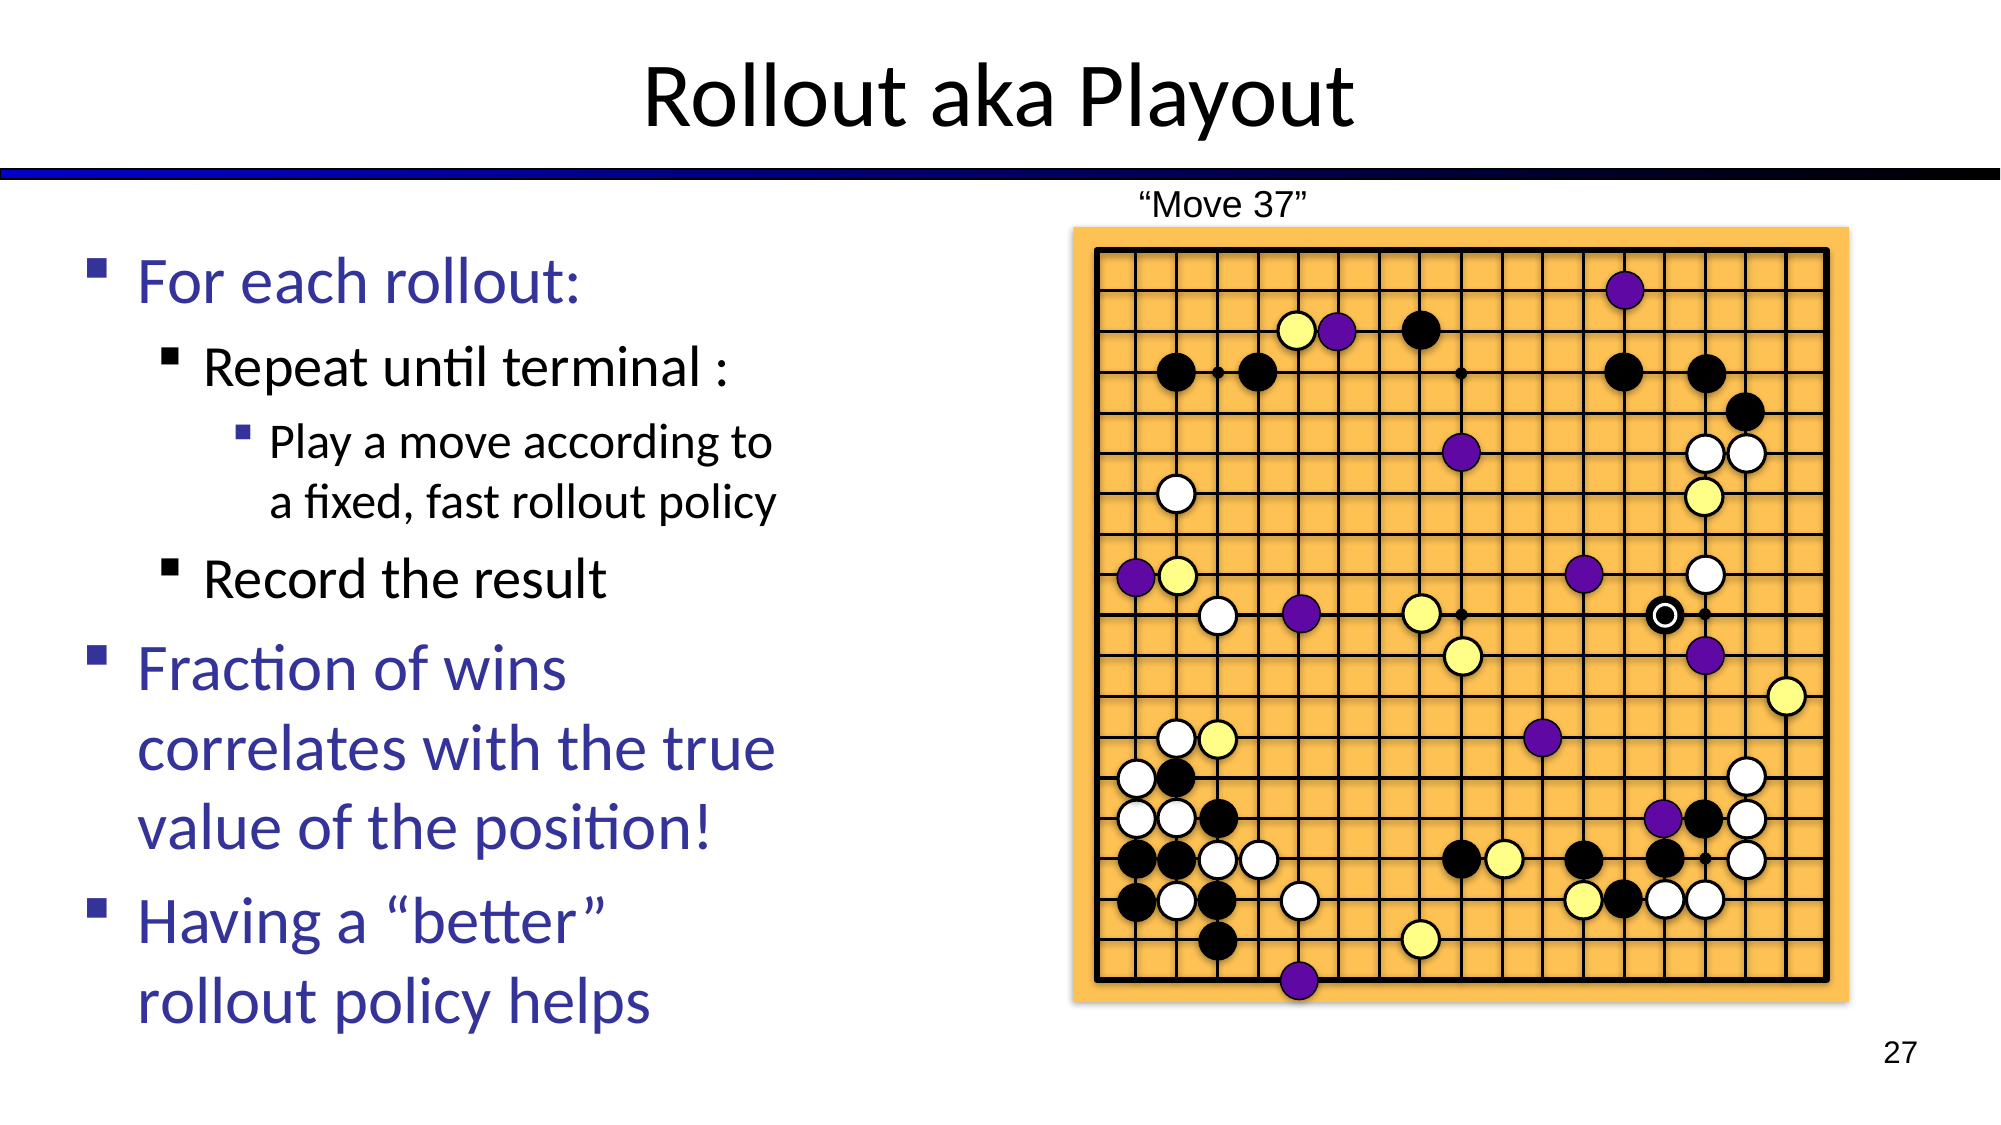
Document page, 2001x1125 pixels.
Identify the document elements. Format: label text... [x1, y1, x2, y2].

text_box [1647, 866, 1683, 878]
text_box [1443, 638, 1457, 654]
text_box [1728, 866, 1766, 880]
text_box [1346, 666, 1373, 693]
text_box [1305, 909, 1332, 936]
text_box [1222, 949, 1253, 981]
text_box [1486, 866, 1523, 879]
text_box [1759, 789, 1779, 815]
text_box [1183, 301, 1211, 328]
text_box [1198, 843, 1237, 857]
text_box [1096, 462, 1129, 491]
text_box [1265, 382, 1292, 410]
text_box [1401, 310, 1441, 330]
text_box [1548, 301, 1577, 328]
text_box [1752, 505, 1779, 531]
text_box [1223, 586, 1252, 611]
text_box [1265, 789, 1292, 815]
text_box [1223, 342, 1252, 369]
text_box [1699, 852, 1712, 857]
text_box [1508, 382, 1536, 410]
text_box [1402, 947, 1439, 959]
text_box [1096, 626, 1129, 653]
text_box [1305, 586, 1332, 611]
text_box [1265, 505, 1292, 531]
text_box [1305, 545, 1332, 571]
text_box [1468, 789, 1496, 815]
text_box [1608, 300, 1642, 310]
text_box [1386, 505, 1413, 531]
text_box [1117, 843, 1155, 857]
text_box [1381, 250, 1418, 288]
text_box [1712, 342, 1739, 369]
text_box [1508, 301, 1536, 328]
text_box [1198, 720, 1237, 736]
text_box [1223, 626, 1252, 652]
text_box [1096, 747, 1129, 776]
text_box [1707, 250, 1744, 288]
text_box [1792, 948, 1827, 981]
text_box [1160, 907, 1196, 921]
text_box [1183, 666, 1211, 693]
text_box [1346, 382, 1373, 410]
text_box [1426, 706, 1455, 734]
text_box [1443, 866, 1457, 879]
text_box [1143, 464, 1170, 490]
text_box [1426, 829, 1455, 855]
text_box [1712, 301, 1739, 328]
text_box [1096, 544, 1129, 572]
text_box [1671, 917, 1698, 936]
text_box [1508, 423, 1536, 450]
text_box [1096, 503, 1129, 532]
text_box [1445, 463, 1457, 472]
text_box [1467, 840, 1481, 857]
text_box [1265, 545, 1292, 571]
text_box [1117, 802, 1154, 817]
text_box [1727, 840, 1766, 857]
text_box [1143, 919, 1170, 936]
text_box [1426, 789, 1455, 815]
text_box [1590, 789, 1618, 815]
text_box [1712, 626, 1739, 652]
text_box [1158, 884, 1197, 898]
text_box [1645, 842, 1685, 857]
text_box [1630, 382, 1658, 410]
text_box [1346, 909, 1373, 936]
text_box [1265, 342, 1292, 369]
text_box [1671, 342, 1698, 369]
text_box [1223, 423, 1252, 450]
text_box [1508, 748, 1536, 775]
text_box [1630, 666, 1658, 693]
text_box [1117, 759, 1157, 777]
text_box [1630, 423, 1658, 450]
text_box [1548, 909, 1577, 936]
text_box [1346, 301, 1373, 328]
text_box [1590, 382, 1618, 410]
text_box [1630, 748, 1658, 775]
text_box [1760, 829, 1779, 855]
text_box [1159, 827, 1194, 838]
text_box [1199, 798, 1239, 817]
text_box [1346, 868, 1373, 896]
text_box [1468, 666, 1496, 693]
text_box [1385, 949, 1414, 981]
text_box [1729, 827, 1765, 839]
text_box [1281, 907, 1319, 921]
text_box [1645, 827, 1681, 839]
text_box [1630, 706, 1658, 734]
text_box [1426, 342, 1455, 369]
text_box [1178, 250, 1216, 288]
text_box [1712, 835, 1731, 855]
text_box [1788, 250, 1827, 289]
text_box [1116, 558, 1155, 574]
text_box [1548, 666, 1577, 693]
text_box [1182, 949, 1212, 981]
text_box [1686, 555, 1726, 574]
text_box [1201, 626, 1235, 636]
text_box [1711, 949, 1740, 981]
text_box [1223, 464, 1252, 490]
text_box [1199, 746, 1237, 760]
text_box [1426, 666, 1455, 693]
text_box [1346, 505, 1373, 531]
text_box [1599, 868, 1618, 888]
text_box [1191, 789, 1211, 809]
text_box [1305, 789, 1332, 815]
text_box [1444, 663, 1457, 675]
text_box [1680, 837, 1698, 855]
text_box [1406, 626, 1437, 634]
text_box [1590, 505, 1618, 531]
text_box [1589, 949, 1619, 981]
text_box [1401, 919, 1441, 938]
text_box [1468, 626, 1496, 652]
text_box [1793, 626, 1827, 653]
text_box [1386, 829, 1413, 855]
text_box [1671, 626, 1698, 652]
text_box [1671, 505, 1698, 531]
text_box [1468, 706, 1496, 734]
text_box [1590, 545, 1618, 571]
text_box [1230, 876, 1252, 896]
text_box [1685, 799, 1723, 817]
text_box [1508, 909, 1536, 936]
text_box [1548, 423, 1577, 450]
text_box [1188, 834, 1203, 850]
text_box [1426, 586, 1455, 611]
text_box “Move 37” [1124, 172, 1323, 233]
text_box [1223, 666, 1252, 693]
text_box [1265, 706, 1292, 734]
text_box [1507, 949, 1537, 981]
text_box [1386, 545, 1413, 571]
text_box [1468, 949, 1497, 981]
text_box [1232, 909, 1252, 936]
text_box [1386, 464, 1413, 490]
text_box [1712, 868, 1739, 896]
text_box [1525, 746, 1561, 758]
text_box [1793, 705, 1827, 735]
text_box [1752, 626, 1779, 652]
text_box [1793, 340, 1827, 370]
text_box [1157, 762, 1196, 777]
text_box [1590, 666, 1618, 693]
text_box [1340, 250, 1378, 288]
text_box [1548, 464, 1577, 490]
text_box [1096, 421, 1129, 451]
text_box [1671, 789, 1698, 807]
text_box [1143, 626, 1170, 652]
text_box [1158, 380, 1195, 392]
text_box [1605, 879, 1643, 898]
text_box [1151, 797, 1161, 807]
text_box [1386, 423, 1413, 450]
text_box [1645, 595, 1684, 611]
text_box [1590, 748, 1618, 775]
text_box [1117, 882, 1156, 898]
text_box [1305, 748, 1332, 775]
text_box [1468, 545, 1496, 571]
text_box [1282, 594, 1321, 611]
text_box [1158, 746, 1193, 759]
text_box [1241, 866, 1278, 880]
text_box [1548, 868, 1568, 896]
text_box [1345, 949, 1374, 981]
text_box [1300, 250, 1337, 288]
text_box [1544, 250, 1582, 288]
text_box [1547, 949, 1578, 981]
text_box [1346, 626, 1373, 652]
text_box [1680, 868, 1698, 888]
text_box [1386, 301, 1413, 328]
text_box [1143, 666, 1170, 693]
text_box [1143, 301, 1170, 328]
text_box [1313, 626, 1850, 1003]
text_box [1119, 866, 1154, 879]
text_box [1421, 250, 1459, 288]
text_box [1119, 827, 1153, 839]
text_box [1712, 505, 1739, 531]
text_box [1156, 352, 1196, 371]
text_box [1346, 464, 1373, 490]
text_box [1160, 787, 1194, 798]
text_box [1666, 250, 1704, 288]
text_box [1643, 799, 1683, 817]
text_box [1183, 464, 1211, 490]
text_box [1264, 949, 1292, 981]
text_box [1590, 829, 1618, 855]
text_box [1305, 301, 1332, 322]
text_box [1768, 704, 1805, 716]
text_box [1096, 341, 1129, 370]
text_box [1096, 788, 1122, 816]
text_box [1687, 880, 1725, 898]
text_box [1630, 342, 1658, 369]
text_box [1548, 545, 1577, 571]
text_box [1504, 250, 1541, 288]
text_box [1402, 594, 1441, 611]
text_box [1346, 748, 1373, 775]
text_box [1157, 802, 1196, 817]
text_box [1223, 301, 1252, 328]
text_box [1752, 342, 1779, 369]
text_box [1712, 748, 1739, 775]
text_box [1305, 706, 1332, 734]
text_box [1160, 584, 1196, 596]
text_box [1157, 719, 1196, 736]
text_box [1752, 545, 1779, 571]
text_box [1467, 866, 1480, 878]
text_box [1604, 352, 1644, 371]
text_box [1727, 433, 1767, 453]
text_box [1190, 876, 1203, 888]
text_box [1607, 907, 1641, 919]
text_box [1238, 352, 1278, 371]
text_box [1630, 586, 1658, 611]
text_box [1630, 868, 1650, 890]
text_box [1793, 827, 1827, 856]
text_box [1386, 748, 1413, 775]
text_box [1729, 463, 1764, 473]
text_box [1548, 829, 1577, 855]
text_box [1590, 464, 1618, 490]
text_box [1468, 909, 1496, 936]
text_box [1590, 342, 1618, 369]
text_box [1143, 342, 1170, 369]
text_box [1260, 250, 1297, 288]
text_box [1183, 382, 1211, 410]
text_box [1606, 380, 1642, 392]
text_box [1630, 789, 1658, 815]
text_box [1468, 829, 1496, 850]
text_box [1183, 626, 1211, 652]
text_box [1305, 949, 1333, 981]
text_box [1630, 626, 1658, 652]
text_box [1426, 382, 1455, 410]
text_box [1590, 918, 1618, 936]
text_box [1212, 366, 1224, 371]
text_box [1688, 907, 1724, 920]
text_box [1752, 909, 1779, 936]
text_box [1670, 949, 1699, 981]
text_box [1265, 666, 1292, 693]
text_box [1757, 423, 1779, 450]
text_box [1346, 545, 1373, 571]
text_box [1793, 665, 1827, 694]
text_box [1386, 789, 1413, 815]
text_box [1508, 464, 1536, 490]
text_box [1305, 464, 1332, 490]
text_box [1687, 354, 1726, 371]
text_box [1645, 879, 1685, 898]
text_box [1319, 340, 1355, 352]
text_box [1159, 503, 1194, 514]
text_box [1548, 382, 1577, 410]
text_box [1279, 961, 1319, 1001]
text_box [1565, 866, 1603, 880]
text_box [1605, 270, 1645, 290]
text_box [1671, 666, 1698, 693]
text_box [1183, 423, 1211, 450]
text_box [1426, 545, 1455, 571]
text_box [1793, 462, 1827, 491]
text_box [1793, 746, 1827, 776]
text_box [1630, 301, 1658, 328]
text_box [1508, 789, 1536, 815]
text_box [1183, 342, 1211, 369]
text_box [1793, 381, 1827, 411]
text_box [1386, 626, 1413, 652]
text_box [1219, 250, 1257, 288]
text_box [1793, 421, 1827, 451]
text_box [1143, 748, 1161, 766]
title Rollout aka Playout [0, 0, 2000, 184]
text_box [1201, 827, 1237, 838]
text_box [1426, 464, 1455, 490]
text_box [1305, 868, 1332, 896]
text_box [1467, 663, 1482, 676]
text_box [1346, 829, 1373, 855]
text_box [1223, 545, 1252, 571]
text_box [1198, 921, 1237, 938]
text_box [1468, 301, 1496, 328]
text_box [1687, 663, 1724, 676]
text_box [1386, 382, 1413, 410]
text_box [1468, 464, 1496, 490]
text_box [1223, 789, 1252, 815]
slide_number 27 [1583, 1024, 1934, 1103]
text_box [1096, 948, 1130, 981]
text_box [1305, 423, 1332, 450]
text_box [1199, 947, 1237, 961]
text_box [1426, 909, 1455, 936]
text_box [1686, 434, 1724, 453]
text_box [1277, 311, 1316, 330]
text_box [1143, 545, 1170, 567]
text_box [1712, 423, 1733, 443]
text_box [1152, 836, 1163, 847]
text_box [1567, 584, 1602, 594]
text_box [1183, 919, 1202, 936]
text_box [1468, 586, 1496, 611]
text_box [1508, 706, 1536, 734]
text_box [1199, 883, 1237, 898]
text_box [1467, 637, 1483, 654]
text_box [1346, 586, 1373, 611]
text_box [1468, 342, 1496, 369]
text_box [1386, 666, 1413, 693]
text_box [1468, 505, 1496, 531]
text_box [1712, 586, 1739, 611]
text_box [1119, 787, 1155, 799]
text_box [1686, 636, 1725, 654]
text_box [1467, 463, 1478, 472]
text_box [1183, 505, 1211, 531]
text_box [1157, 840, 1196, 857]
text_box [1223, 748, 1252, 775]
text_box [1585, 250, 1623, 288]
text_box [1386, 868, 1413, 896]
text_box [1508, 586, 1536, 611]
text_box [1199, 866, 1237, 880]
text_box [1279, 340, 1313, 351]
text_box [1688, 463, 1722, 474]
text_box [1564, 554, 1604, 574]
text_box [1508, 829, 1536, 855]
text_box [1464, 250, 1501, 288]
text_box [1671, 423, 1698, 450]
text_box [1752, 464, 1779, 490]
text_box [1143, 382, 1170, 410]
text_box [1096, 907, 1129, 937]
text_box [1548, 748, 1577, 775]
text_box [1240, 380, 1276, 392]
text_box [1346, 789, 1373, 815]
text_box [1117, 584, 1155, 598]
text_box [1508, 545, 1536, 571]
text_box [1265, 626, 1292, 652]
text_box [1190, 755, 1211, 775]
text_box [1404, 340, 1438, 350]
text_box [1286, 626, 1317, 634]
text_box [1426, 868, 1455, 896]
text_box [1508, 505, 1536, 531]
text_box [1426, 423, 1455, 450]
text_box [1716, 471, 1739, 490]
text_box [1548, 626, 1577, 652]
text_box [1426, 301, 1455, 328]
text_box [1671, 706, 1698, 734]
text_box [1468, 382, 1496, 410]
text_box [1508, 666, 1536, 693]
text_box [1265, 423, 1292, 450]
text_box [1265, 464, 1292, 490]
text_box [1232, 829, 1252, 849]
text_box [1073, 626, 1285, 1003]
text_box [1200, 907, 1236, 920]
text_box [1265, 909, 1292, 936]
text_box [1265, 868, 1292, 896]
text_box [1548, 505, 1577, 531]
text_box [1485, 839, 1524, 857]
text_box [1565, 907, 1602, 920]
text_box [1199, 596, 1237, 611]
text_box [1223, 382, 1252, 410]
text_box [1712, 382, 1739, 410]
text_box [1317, 312, 1357, 330]
text_box [1305, 505, 1332, 531]
text_box [1346, 706, 1373, 734]
text_box [1590, 301, 1618, 328]
text_box [1096, 584, 1129, 611]
text_box [1685, 503, 1723, 517]
text_box [1752, 706, 1779, 734]
text_box [1700, 366, 1712, 371]
text_box [1548, 586, 1577, 611]
text_box [1685, 477, 1724, 493]
text_box [1523, 718, 1562, 736]
text_box [1346, 342, 1373, 369]
text_box [1671, 382, 1698, 410]
text_box [1142, 949, 1171, 981]
text_box [1386, 909, 1413, 936]
text_box [1265, 748, 1292, 775]
text_box [1767, 676, 1807, 695]
text_box [1305, 666, 1332, 693]
text_box [1265, 829, 1292, 855]
text_box [1305, 347, 1332, 369]
text_box [1143, 592, 1170, 611]
text_box [1548, 342, 1577, 369]
text_box [1158, 866, 1196, 880]
text_box [1305, 626, 1332, 652]
text_box [1096, 250, 1134, 289]
text_box [1630, 829, 1649, 855]
text_box [1590, 586, 1618, 611]
text_box [1730, 787, 1764, 797]
text_box [1442, 840, 1457, 857]
text_box [1117, 907, 1156, 922]
text_box [1793, 584, 1827, 611]
text_box [1265, 586, 1292, 611]
text_box [1508, 626, 1536, 652]
text_box [1688, 380, 1726, 394]
text_box [1240, 840, 1279, 857]
text_box [1712, 789, 1733, 809]
text_box [1441, 433, 1457, 453]
text_box [1548, 789, 1577, 815]
text_box [1426, 626, 1455, 652]
text_box [1793, 300, 1827, 329]
text_box [1712, 706, 1739, 734]
text_box [1158, 556, 1198, 574]
text_box [1156, 474, 1196, 493]
text_box [1564, 880, 1603, 898]
text_box [1752, 868, 1779, 896]
text_box [1630, 545, 1658, 571]
text_box [1073, 226, 1850, 611]
text_box [1654, 603, 1676, 611]
text_box [1346, 423, 1373, 450]
text_box [1688, 584, 1723, 595]
text_box [1223, 706, 1252, 734]
text_box [1793, 787, 1827, 816]
text_box [1712, 545, 1739, 571]
text_box [1725, 392, 1765, 412]
text_box [1096, 867, 1125, 897]
text_box [1426, 748, 1455, 775]
text_box [1747, 250, 1784, 288]
text_box [1386, 342, 1413, 369]
text_box [1149, 878, 1162, 890]
text_box [1712, 909, 1739, 936]
text_box [1468, 423, 1496, 450]
text_box [1629, 949, 1659, 981]
text_box [1751, 949, 1780, 981]
text_box [1630, 464, 1658, 490]
text_box [1712, 666, 1739, 693]
text_box [1727, 799, 1767, 817]
text_box [1728, 421, 1763, 432]
text_box [1386, 586, 1413, 611]
text_box [1468, 876, 1496, 896]
text_box [1590, 706, 1618, 734]
text_box [1752, 301, 1779, 328]
text_box [1671, 586, 1698, 611]
text_box [1468, 748, 1496, 775]
text_box [1727, 757, 1767, 777]
text_box [1564, 840, 1604, 857]
text_box [1752, 586, 1779, 611]
text_box [1630, 505, 1658, 531]
text_box [1508, 868, 1536, 896]
text_box [1096, 381, 1129, 411]
text_box [1096, 705, 1129, 735]
text_box [1793, 907, 1827, 937]
text_box [1630, 915, 1658, 936]
text_box [1590, 423, 1618, 450]
text_box [1137, 250, 1175, 288]
text_box [1183, 545, 1211, 571]
text_box [1143, 505, 1170, 531]
text_box [1143, 423, 1170, 450]
text_box [1183, 586, 1211, 611]
text_box [1793, 543, 1827, 572]
text_box [1752, 382, 1779, 410]
text_box [1467, 433, 1481, 453]
text_box [1265, 301, 1292, 328]
text_box [1793, 503, 1827, 532]
text_box [1647, 907, 1684, 919]
text_box [1386, 706, 1413, 734]
text_box [1752, 666, 1779, 693]
text_box [1671, 748, 1698, 775]
text_box [1305, 829, 1332, 855]
text_box [1752, 748, 1779, 775]
text_box [1671, 545, 1698, 571]
text_box [1183, 706, 1211, 730]
text_box [1425, 949, 1455, 981]
text_box [1590, 626, 1618, 652]
text_box [1671, 464, 1693, 490]
text_box [1096, 665, 1129, 694]
text_box [1508, 342, 1536, 369]
text_box [1626, 250, 1663, 288]
text_box [1671, 301, 1698, 328]
text_box [1793, 867, 1827, 897]
text_box [1096, 300, 1129, 329]
text_box [1687, 827, 1722, 839]
text_box [1305, 382, 1332, 410]
text_box [1143, 706, 1170, 734]
text_box [1096, 828, 1122, 856]
text_box [1223, 505, 1252, 531]
text_box [1280, 881, 1320, 898]
text_box [1426, 505, 1455, 531]
text_box [1548, 706, 1577, 734]
